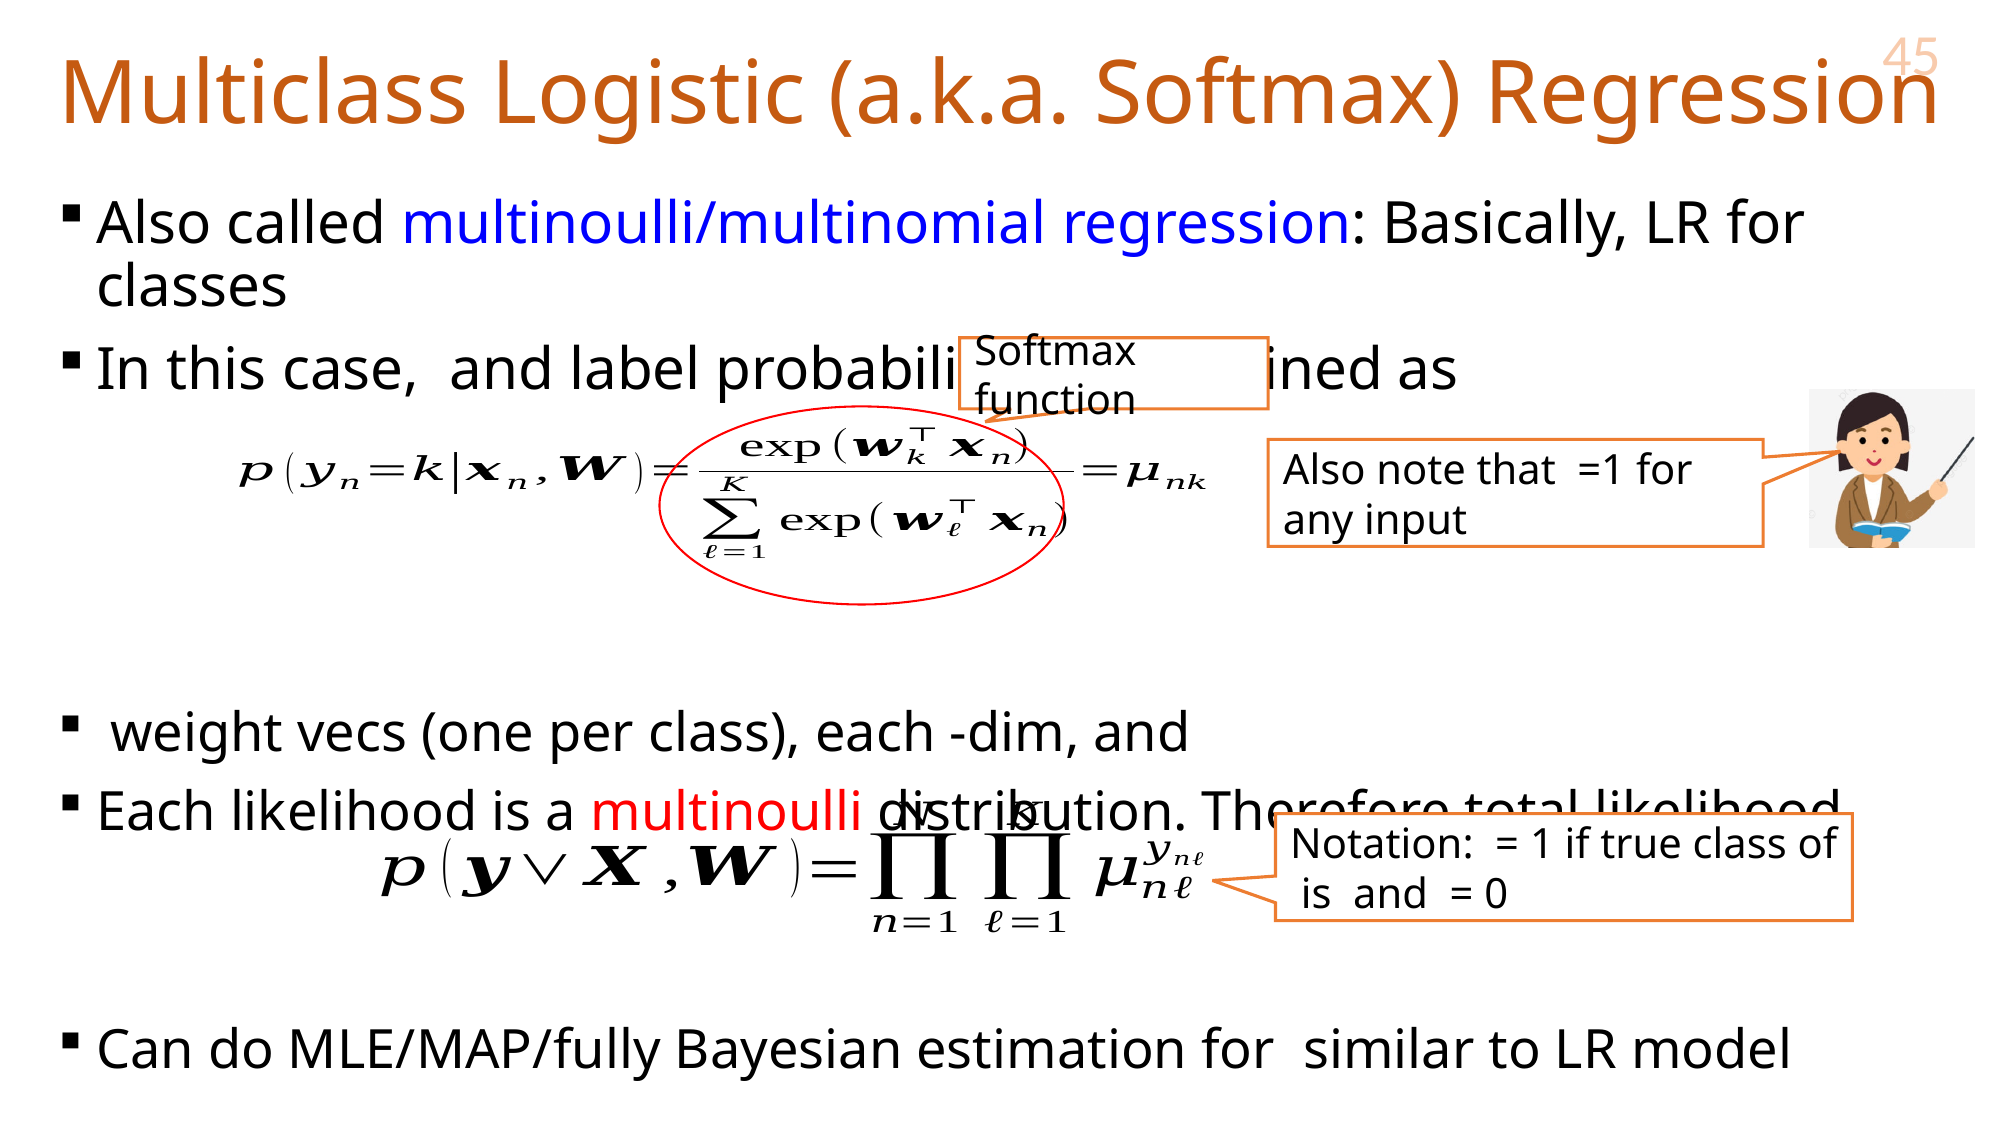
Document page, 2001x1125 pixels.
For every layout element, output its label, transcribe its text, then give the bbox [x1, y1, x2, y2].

picture [1809, 389, 1975, 549]
text_box Softmax function [958, 336, 1270, 423]
text_box [658, 405, 1065, 606]
title Multiclass Logistic (a.k.a. Softmax) Regression [43, 27, 1970, 163]
slide_number 45 [1857, 22, 1957, 83]
